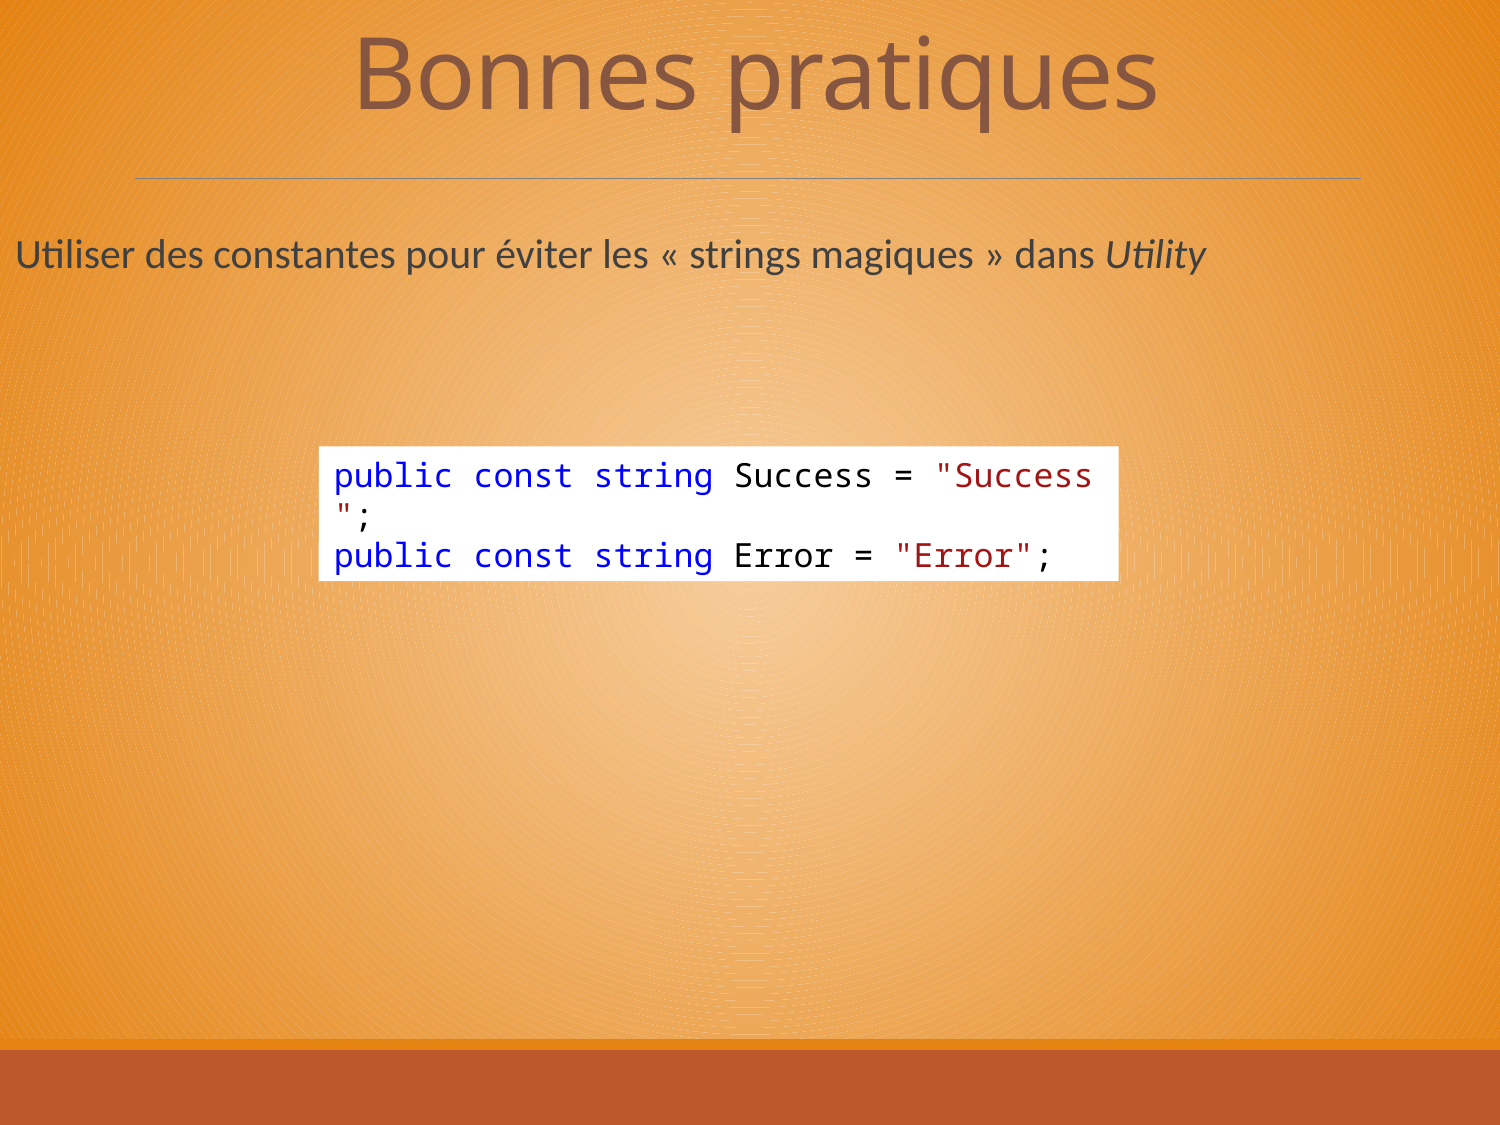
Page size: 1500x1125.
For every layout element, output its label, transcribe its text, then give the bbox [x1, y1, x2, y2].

subtitle Utiliser des constantes pour éviter les « strings magiques » dans Utility [0, 224, 1488, 950]
title Bonnes pratiques [12, 37, 1500, 138]
text_box public const string Success = "Success"; public const string Error = "Error"; [318, 446, 1119, 582]
